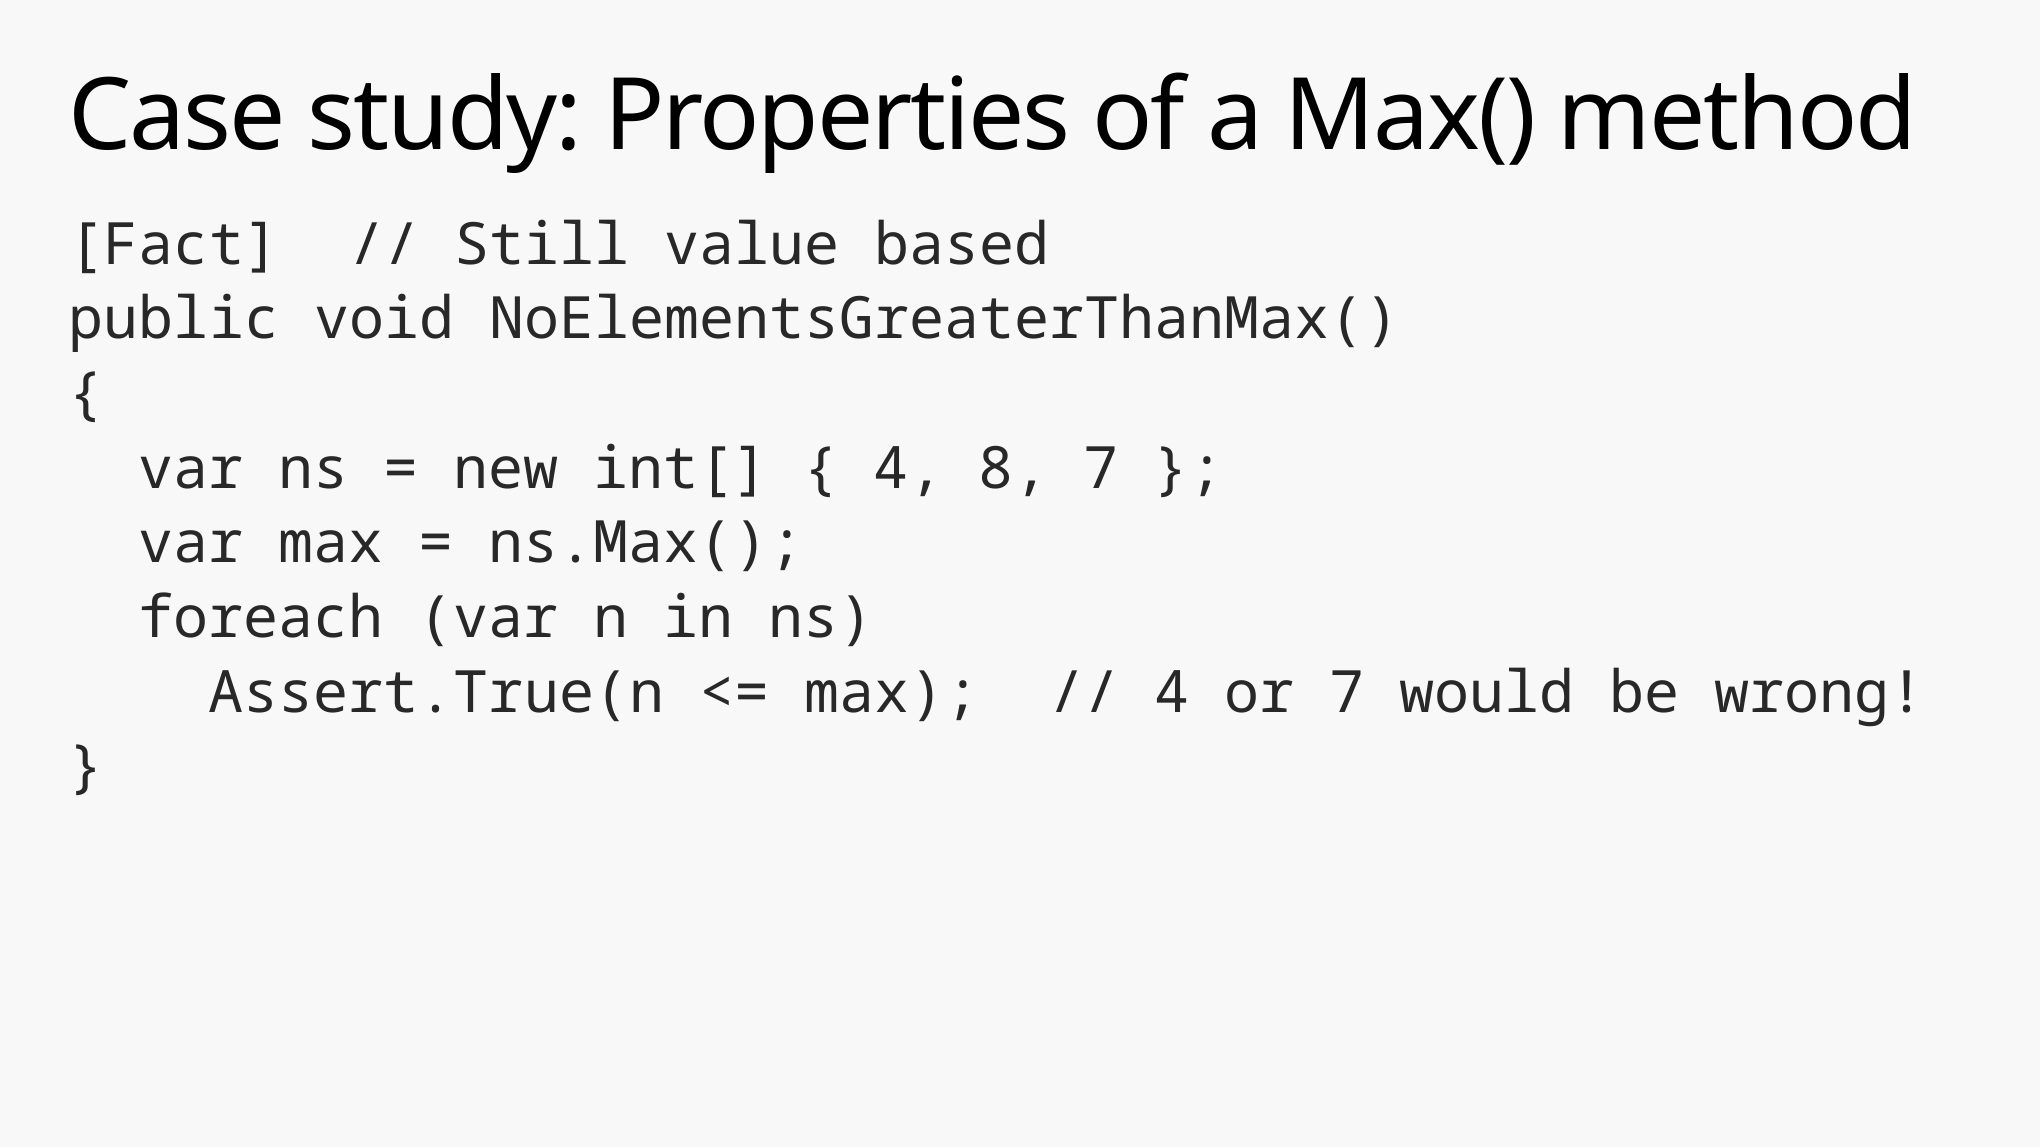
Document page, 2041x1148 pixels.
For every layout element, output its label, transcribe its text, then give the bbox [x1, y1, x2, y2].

title Case study: Properties of a Max() method [45, 48, 1996, 198]
list [Fact] // Still value based public void NoElementsGreaterThanMax() { var ns = new int[] { 4, 8, 7 }; var max = ns.Max(); foreach (var n in ns) Assert.True(n <= max); // 4 or 7 would be wrong! } [45, 198, 1996, 838]
